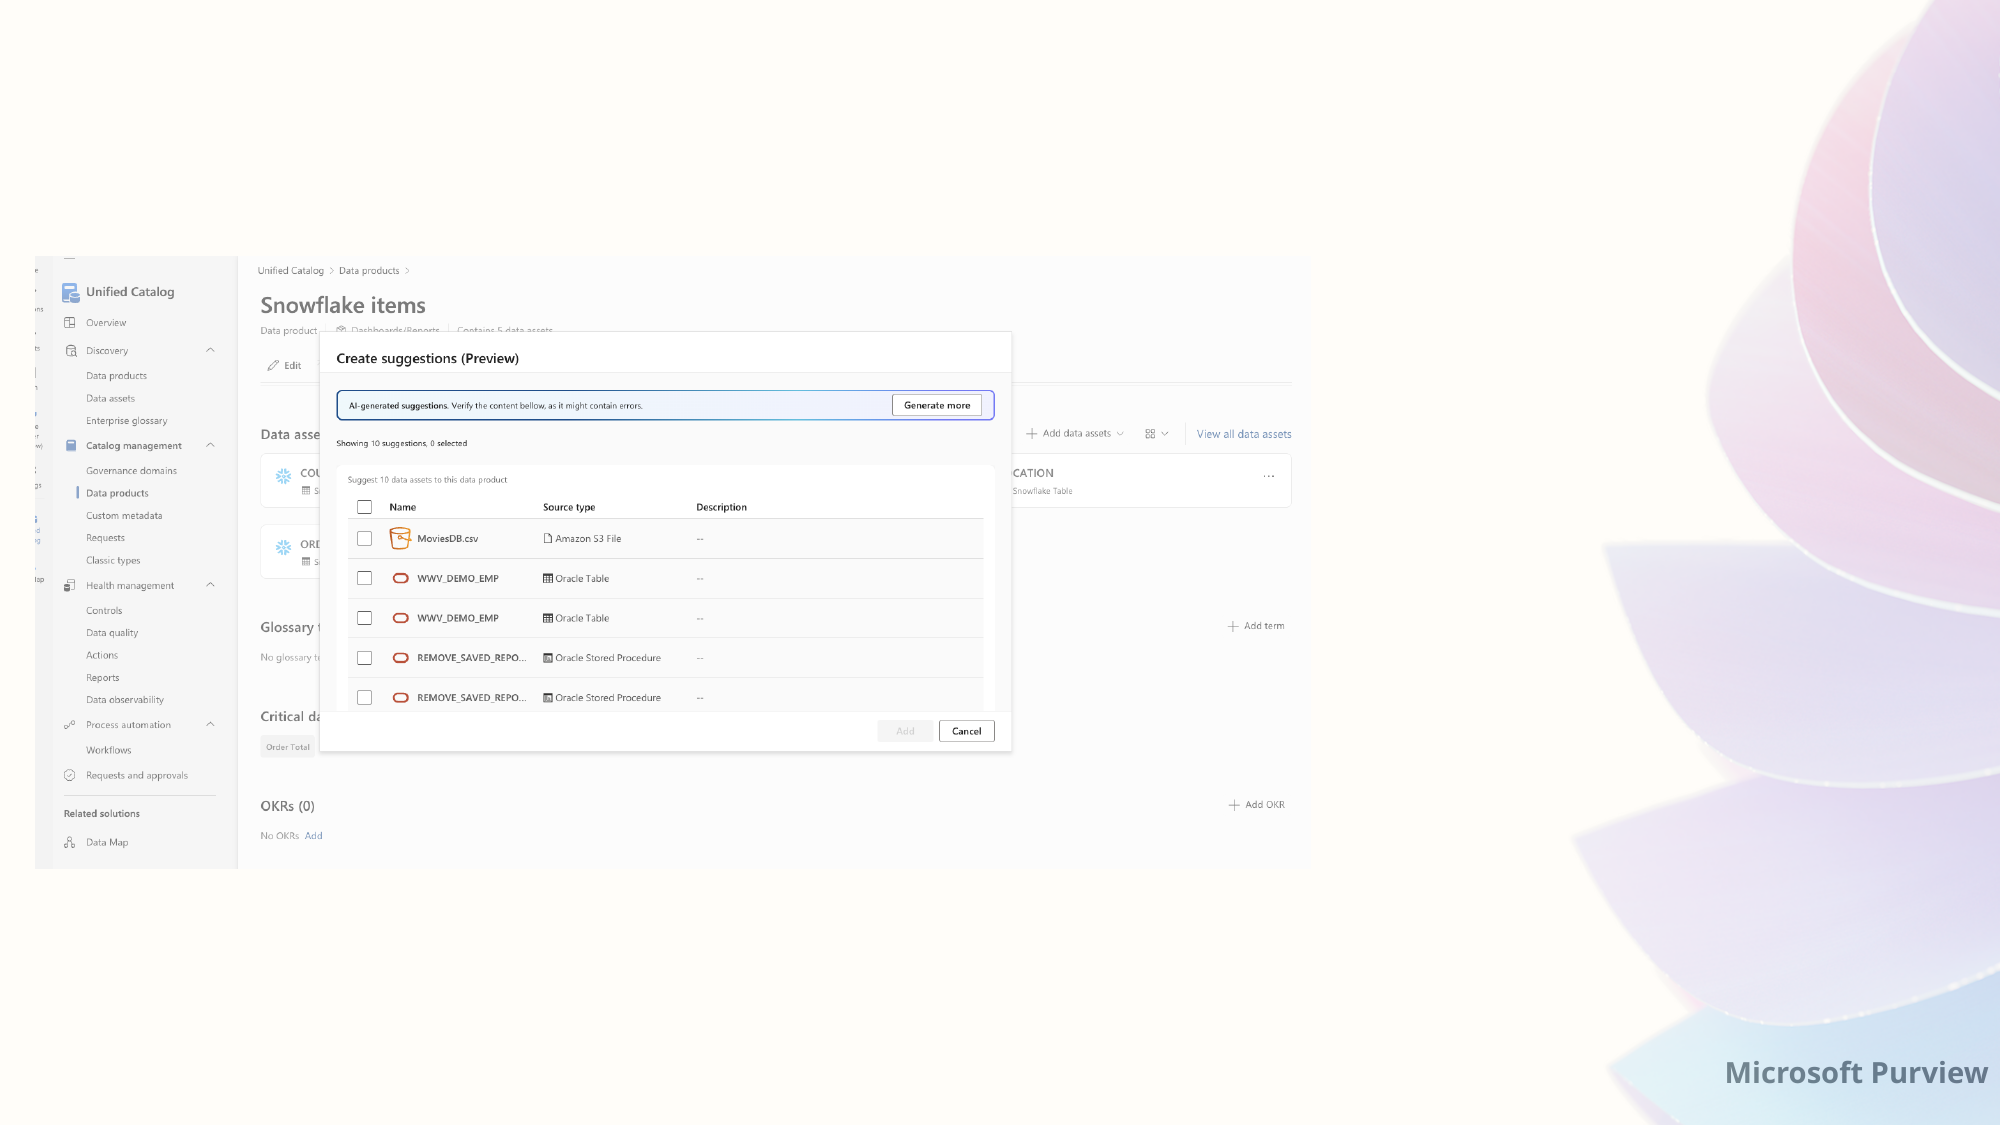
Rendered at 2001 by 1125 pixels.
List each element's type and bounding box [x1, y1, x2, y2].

picture [35, 256, 1311, 869]
